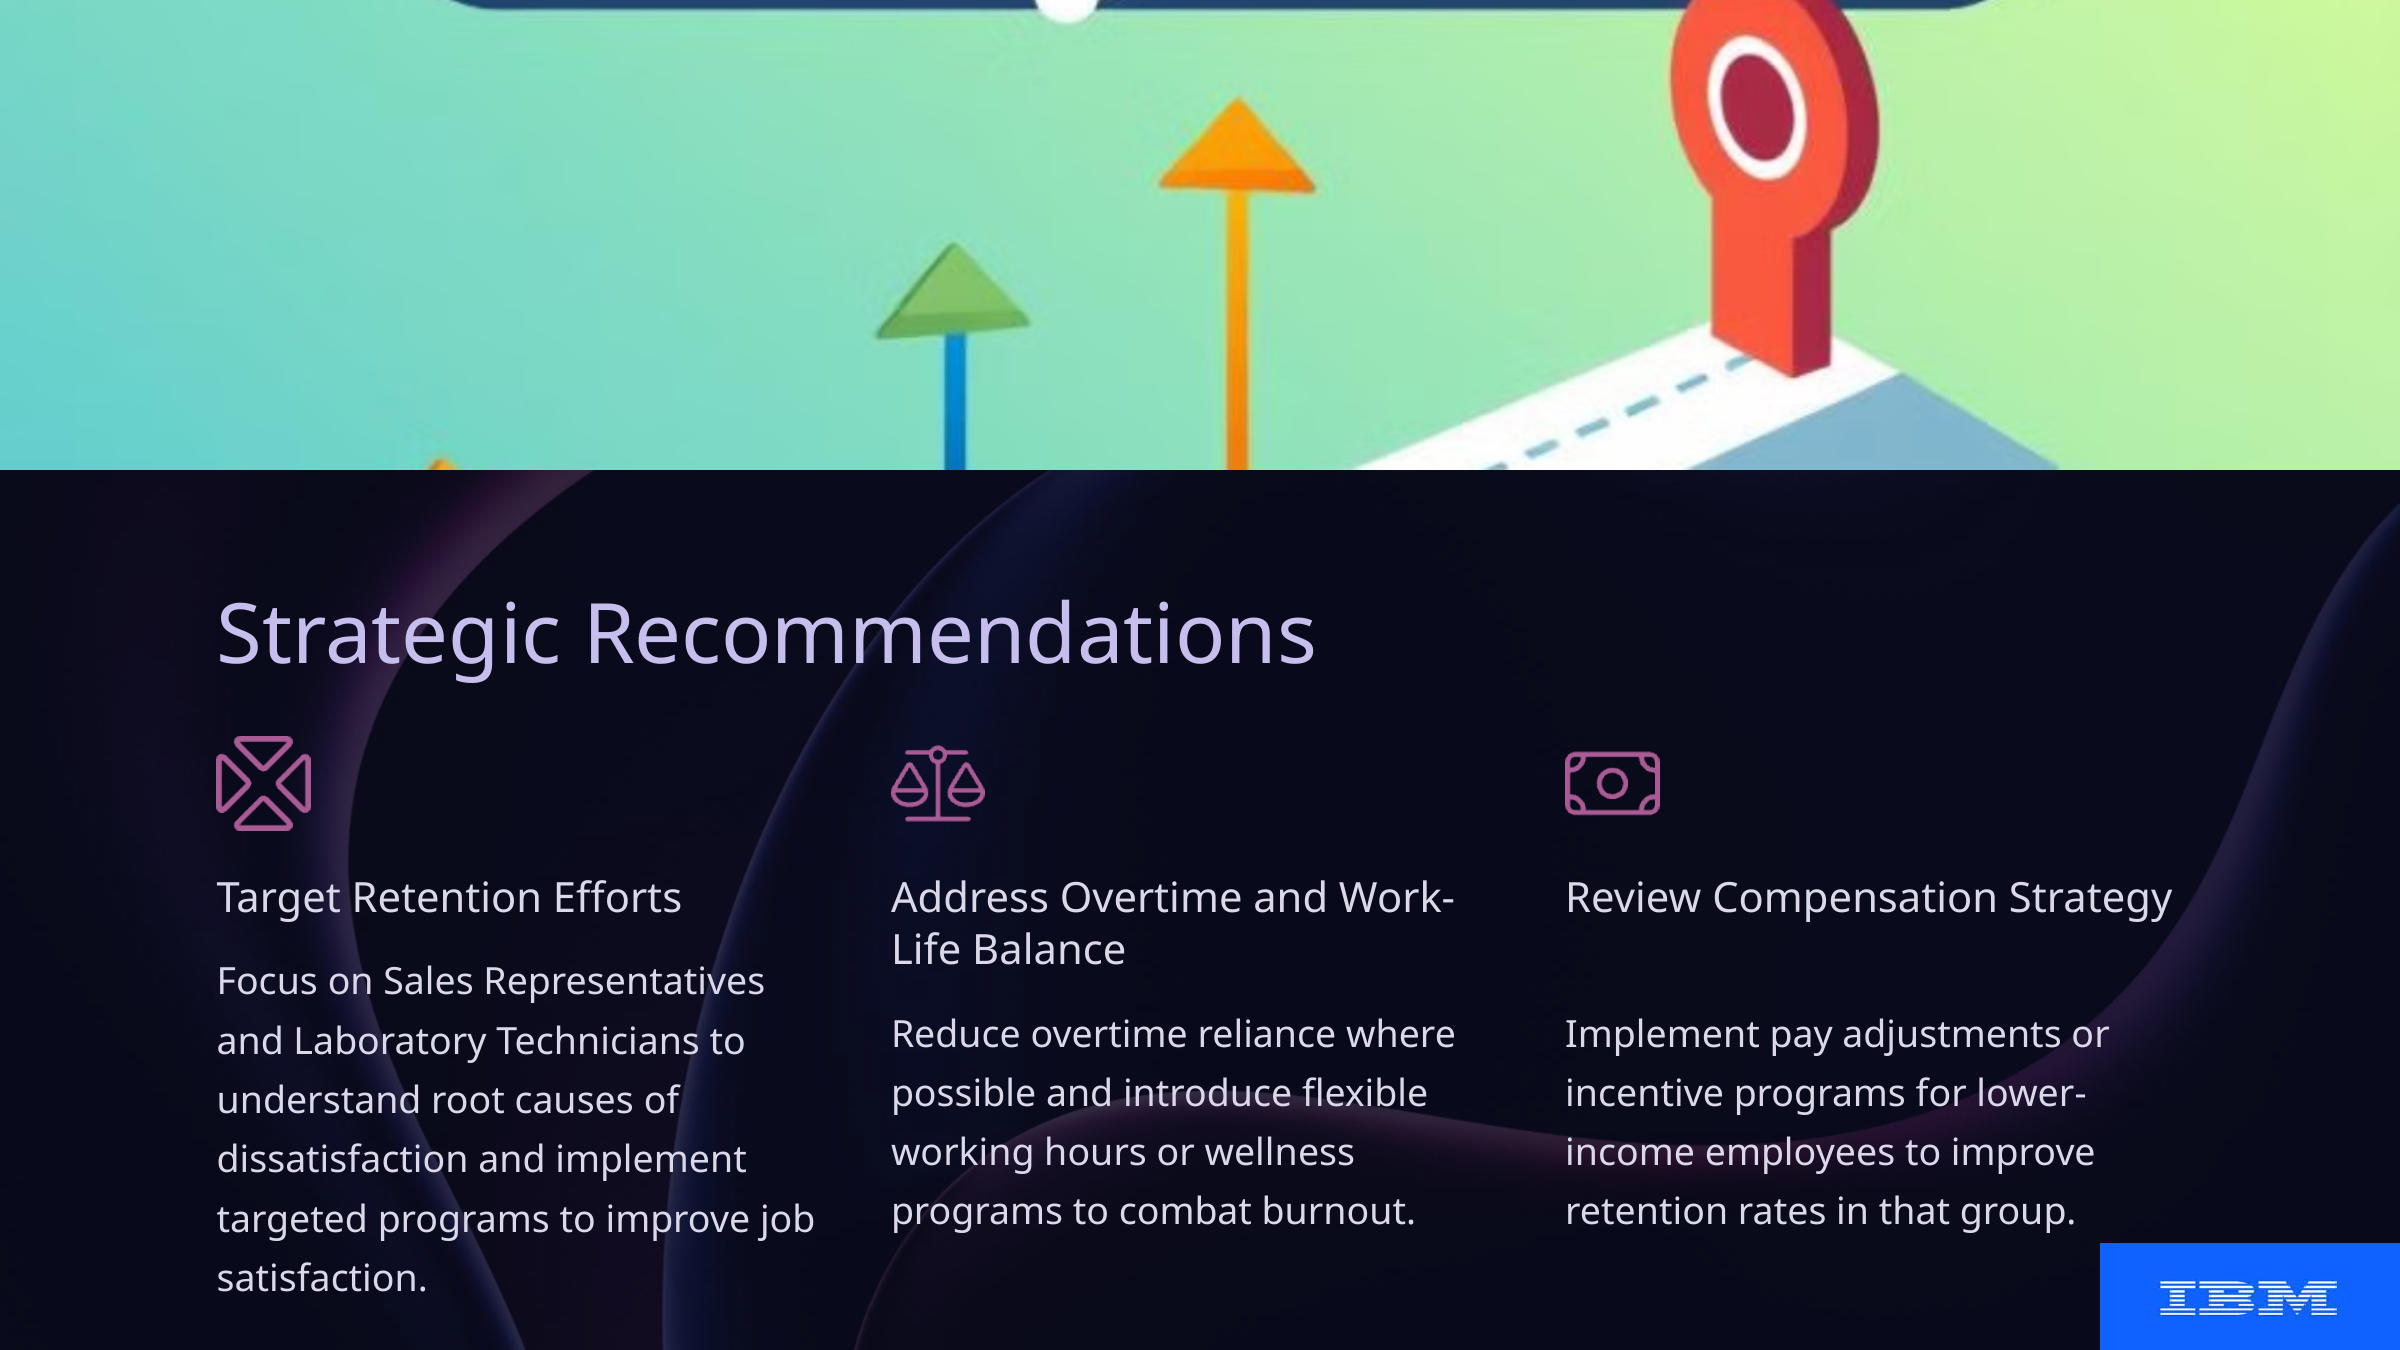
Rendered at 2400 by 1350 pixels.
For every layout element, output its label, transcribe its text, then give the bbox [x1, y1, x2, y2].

picture [951, 343, 960, 470]
picture [890, 736, 985, 831]
picture [0, 0, 2400, 470]
text_box Reduce overtime reliance where possible and introduce flexible working hours or wellness programs to combat burnout. [891, 995, 1509, 1236]
picture [1565, 736, 1660, 831]
text_box Target Retention Efforts [216, 868, 702, 921]
text_box Focus on Sales Representatives and Laboratory Technicians to understand root causes of dissatisfaction and implement targeted programs to improve job satisfaction. [216, 942, 835, 1244]
text_box Strategic Recommendations [216, 576, 1354, 681]
text_box Address Overtime and Work-Life Balance [891, 868, 1509, 973]
text_box Implement pay adjustments or incentive programs for lower-income employees to improve retention rates in that group. [1565, 995, 2184, 1236]
picture [2099, 1243, 2400, 1350]
text_box Review Compensation Strategy [1565, 868, 2184, 973]
picture [216, 736, 311, 831]
